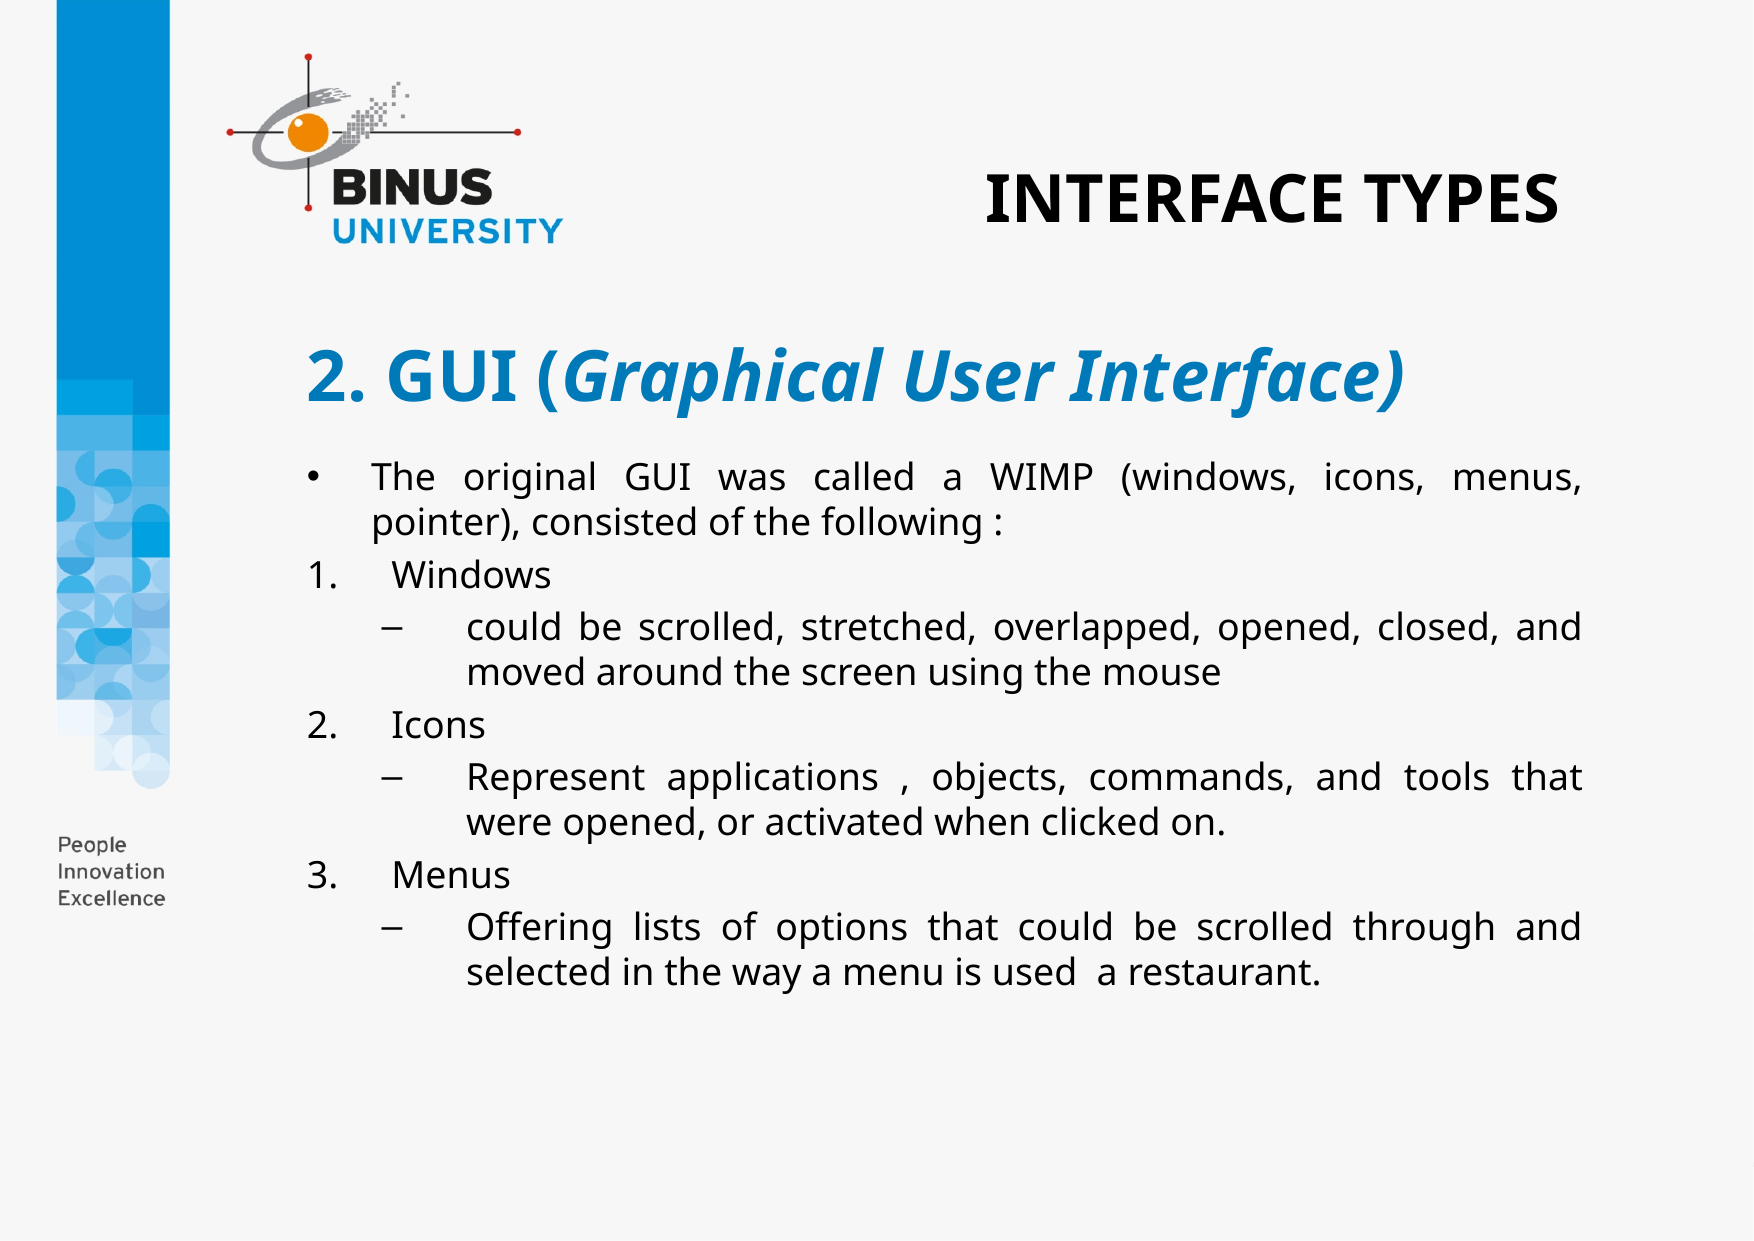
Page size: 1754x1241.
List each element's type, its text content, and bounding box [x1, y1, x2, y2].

title 2. GUI (Graphical User Interface) [289, 301, 1601, 444]
picture [0, 0, 1754, 933]
text_box INTERFACE TYPES [968, 147, 1578, 245]
list The original GUI was called a WIMP (windows, icons, menus, pointer), consisted of the following : Windows could be scrolled, stretched, overlapped, opened, closed, and moved around the screen using the mouse Icons Represent applications , objects, commands, and tools that were opened, or activated when clicked on. Menus Offering lists of options that could be scrolled through and selected in the way a menu is used a restaurant. [289, 444, 1601, 1070]
